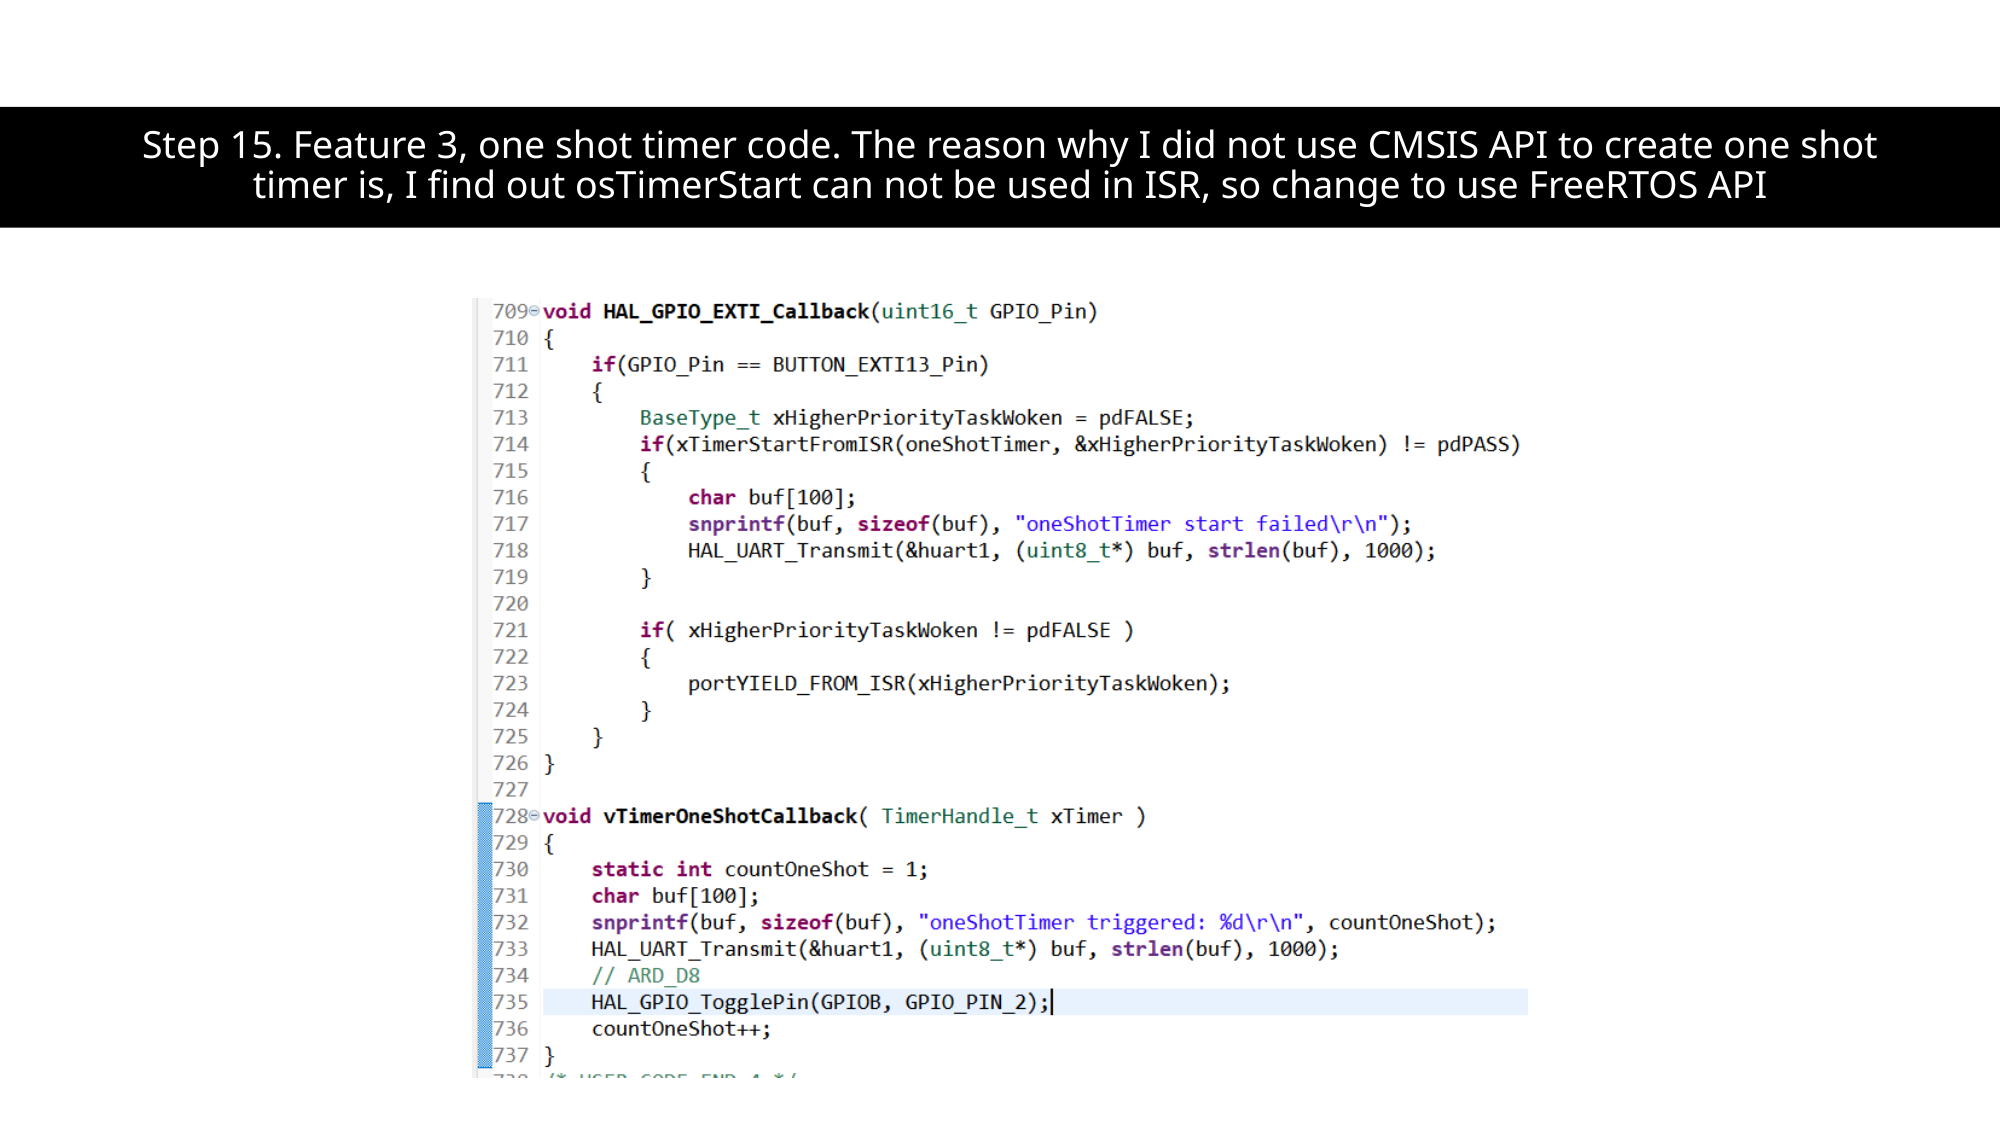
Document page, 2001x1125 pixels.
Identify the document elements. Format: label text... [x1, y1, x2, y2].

text_box [0, 106, 2000, 229]
picture [472, 298, 1528, 1079]
title Step 15. Feature 3, one shot timer code. The reason why I did not use CMSIS API to create one shot timer is, I find out osTimerStart can not be used in ISR, so change to use FreeRTOS API [91, 105, 1931, 228]
